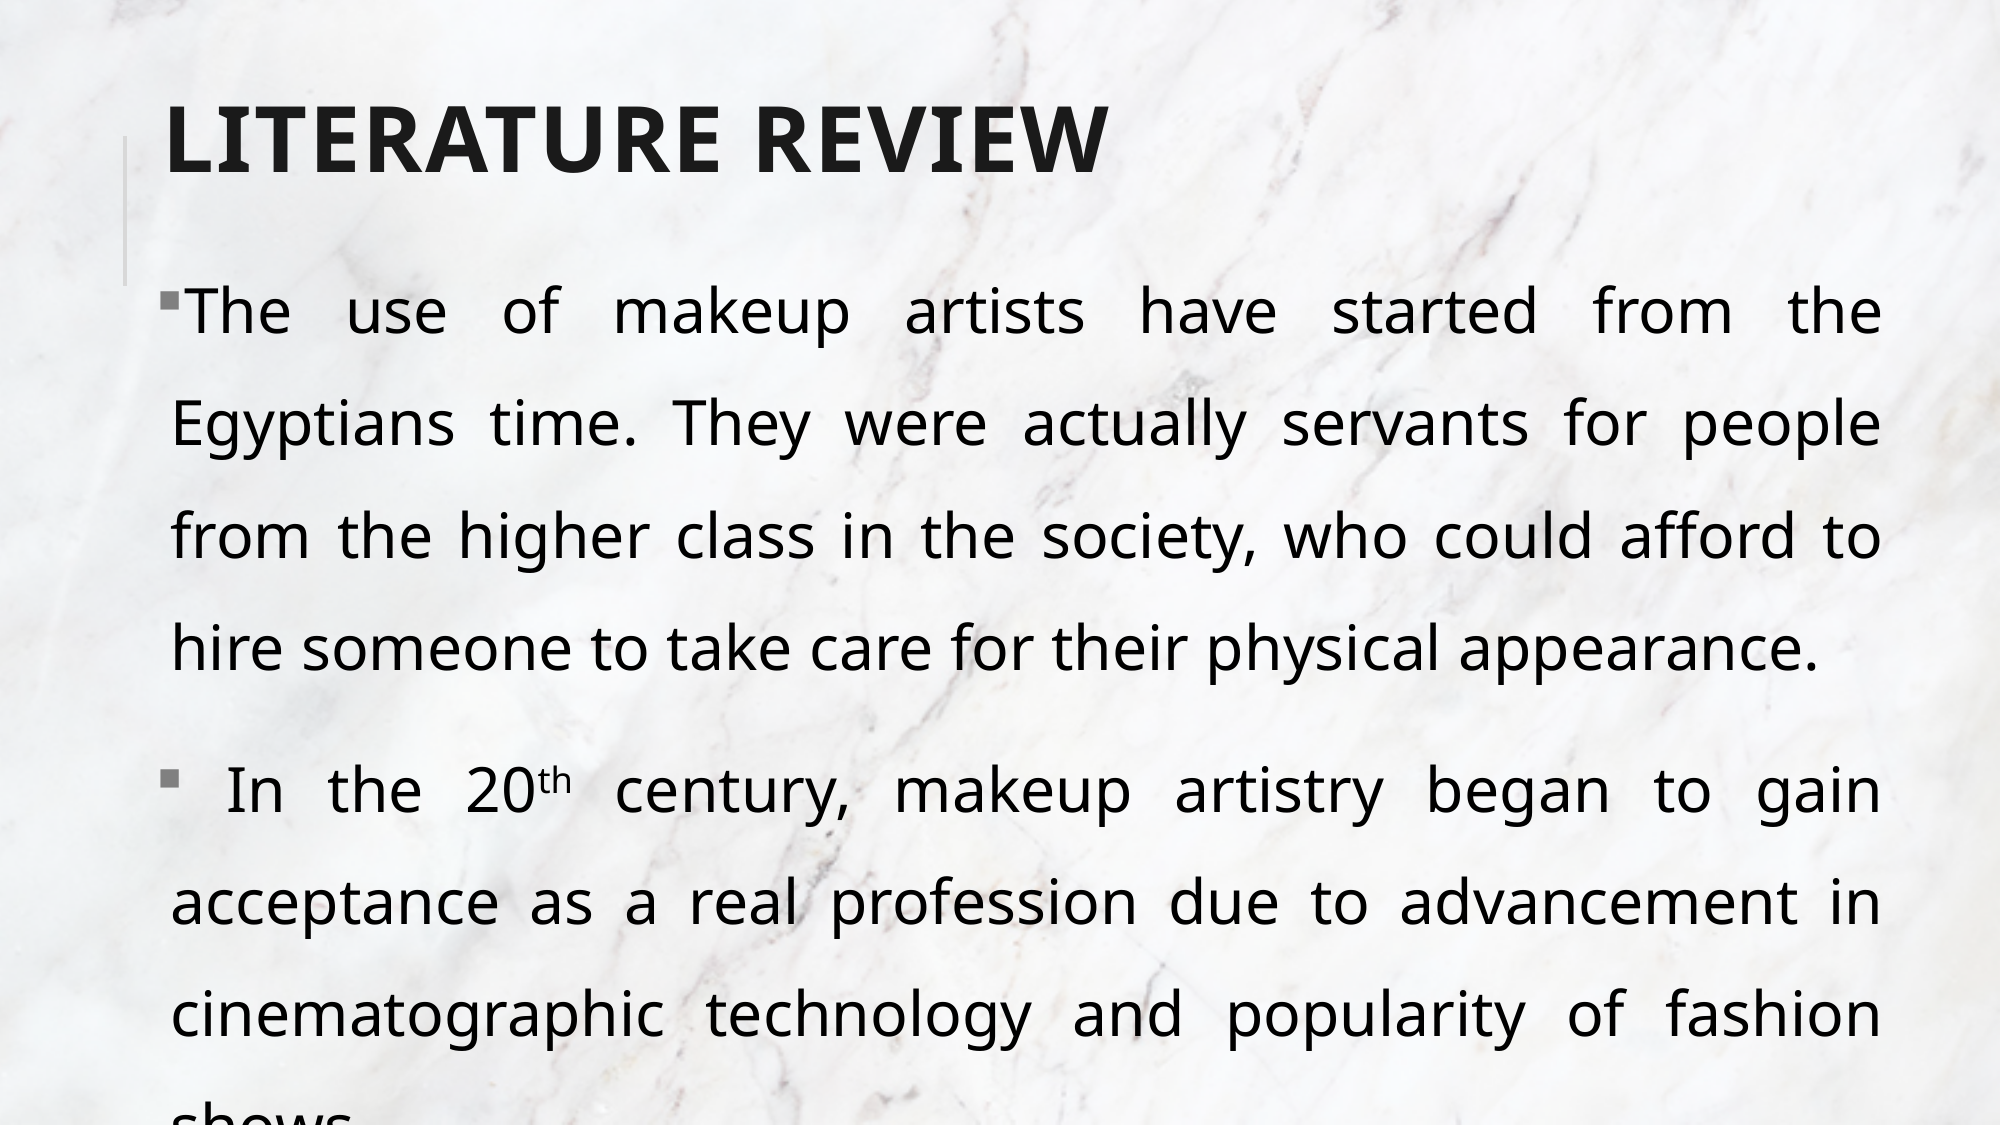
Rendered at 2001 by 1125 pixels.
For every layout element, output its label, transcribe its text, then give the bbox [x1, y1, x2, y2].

title Literature review [147, 32, 1743, 226]
list The use of makeup artists have started from the Egyptians time. They were actually servants for people from the higher class in the society, who could afford to hire someone to take care for their physical appearance. In the 20th century, makeup artistry began to gain acceptance as a real profession due to advancement in cinematographic technology and popularity of fashion shows. Now in the 21st century, cosmetics are affordable and used by women from every social class. It can be applied as needed, and it works as a temporary boost in self-esteem. [147, 226, 1893, 1032]
